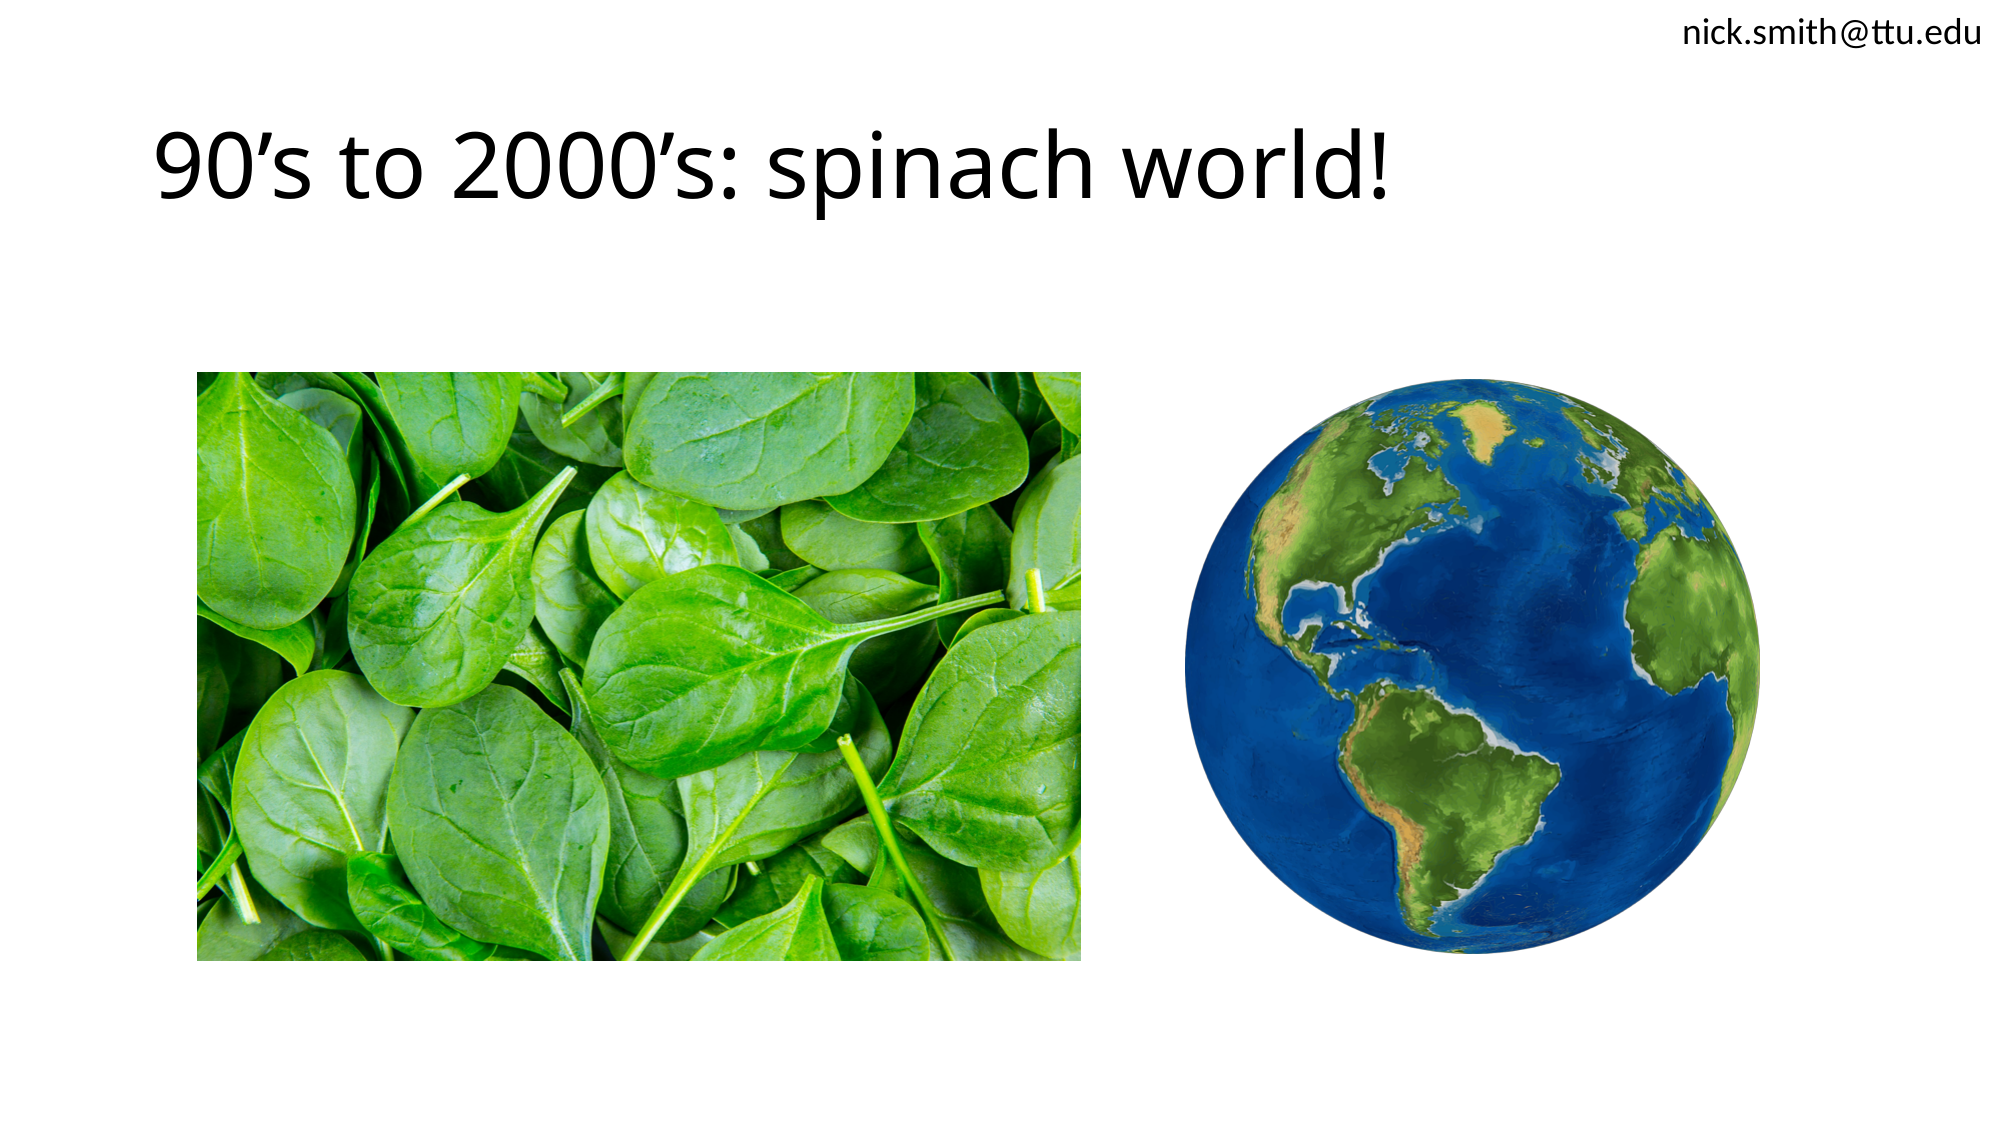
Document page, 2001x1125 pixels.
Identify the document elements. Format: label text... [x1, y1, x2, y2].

text_box nick.smith@ttu.edu [1667, 0, 1998, 59]
title 90’s to 2000’s: spinach world! [137, 59, 1863, 278]
picture [196, 372, 1081, 961]
picture [1185, 379, 1760, 954]
